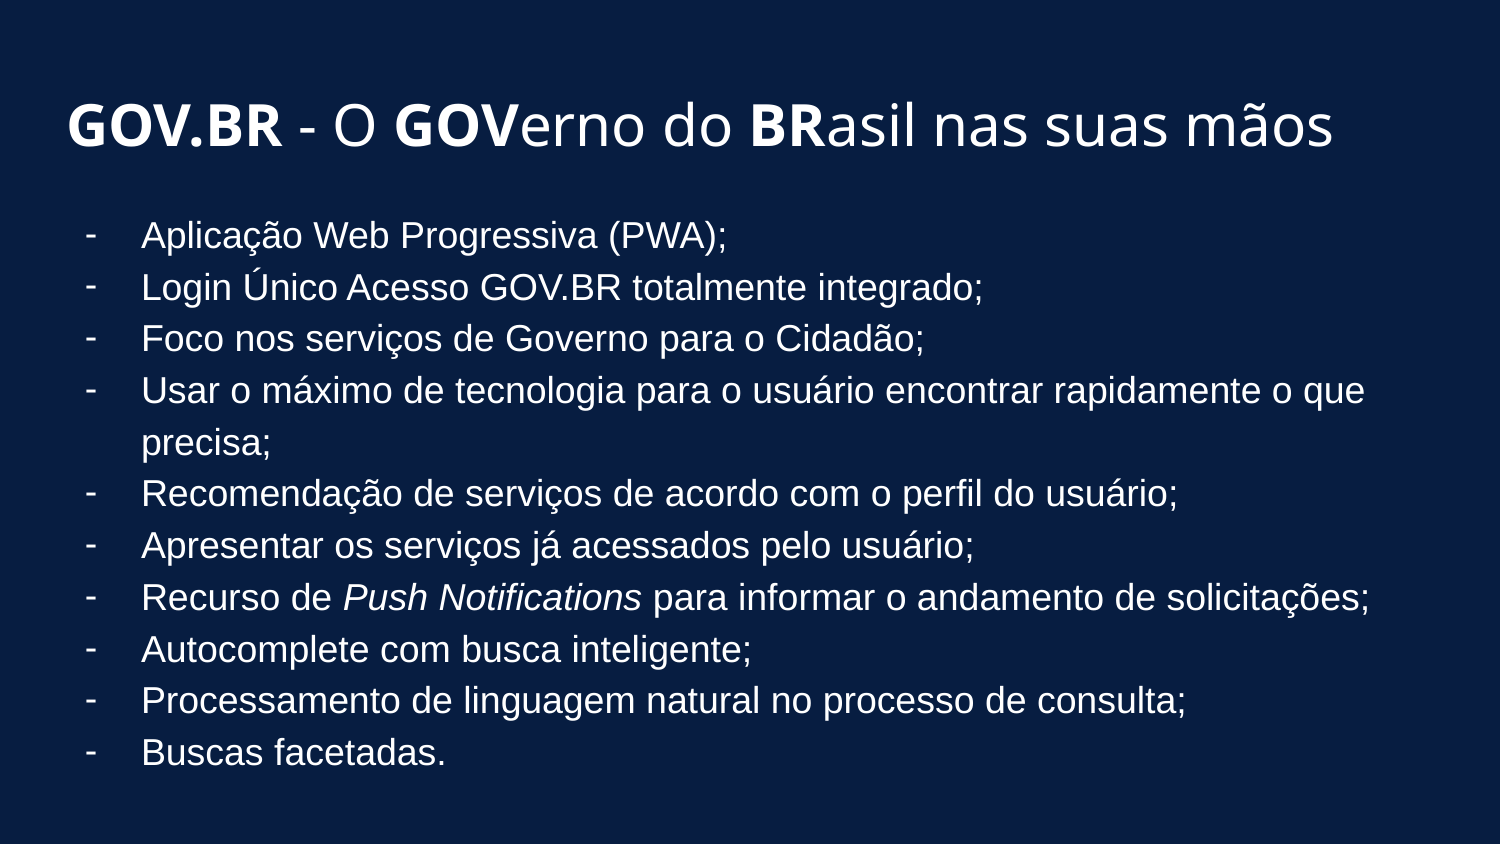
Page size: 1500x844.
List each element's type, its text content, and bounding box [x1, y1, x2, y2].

list Aplicação Web Progressiva (PWA); Login Único Acesso GOV.BR totalmente integrado; Foco nos serviços de Governo para o Cidadão; Usar o máximo de tecnologia para o usuário encontrar rapidamente o que precisa; Recomendação de serviços de acordo com o perfil do usuário; Apresentar os serviços já acessados pelo usuário; Recurso de Push Notifications para informar o andamento de solicitações; Autocomplete com busca inteligente; Processamento de linguagem natural no processo de consulta; Buscas facetadas. [51, 189, 1449, 750]
title GOV.BR - O GOVerno do BRasil nas suas mãos [51, 72, 1449, 167]
